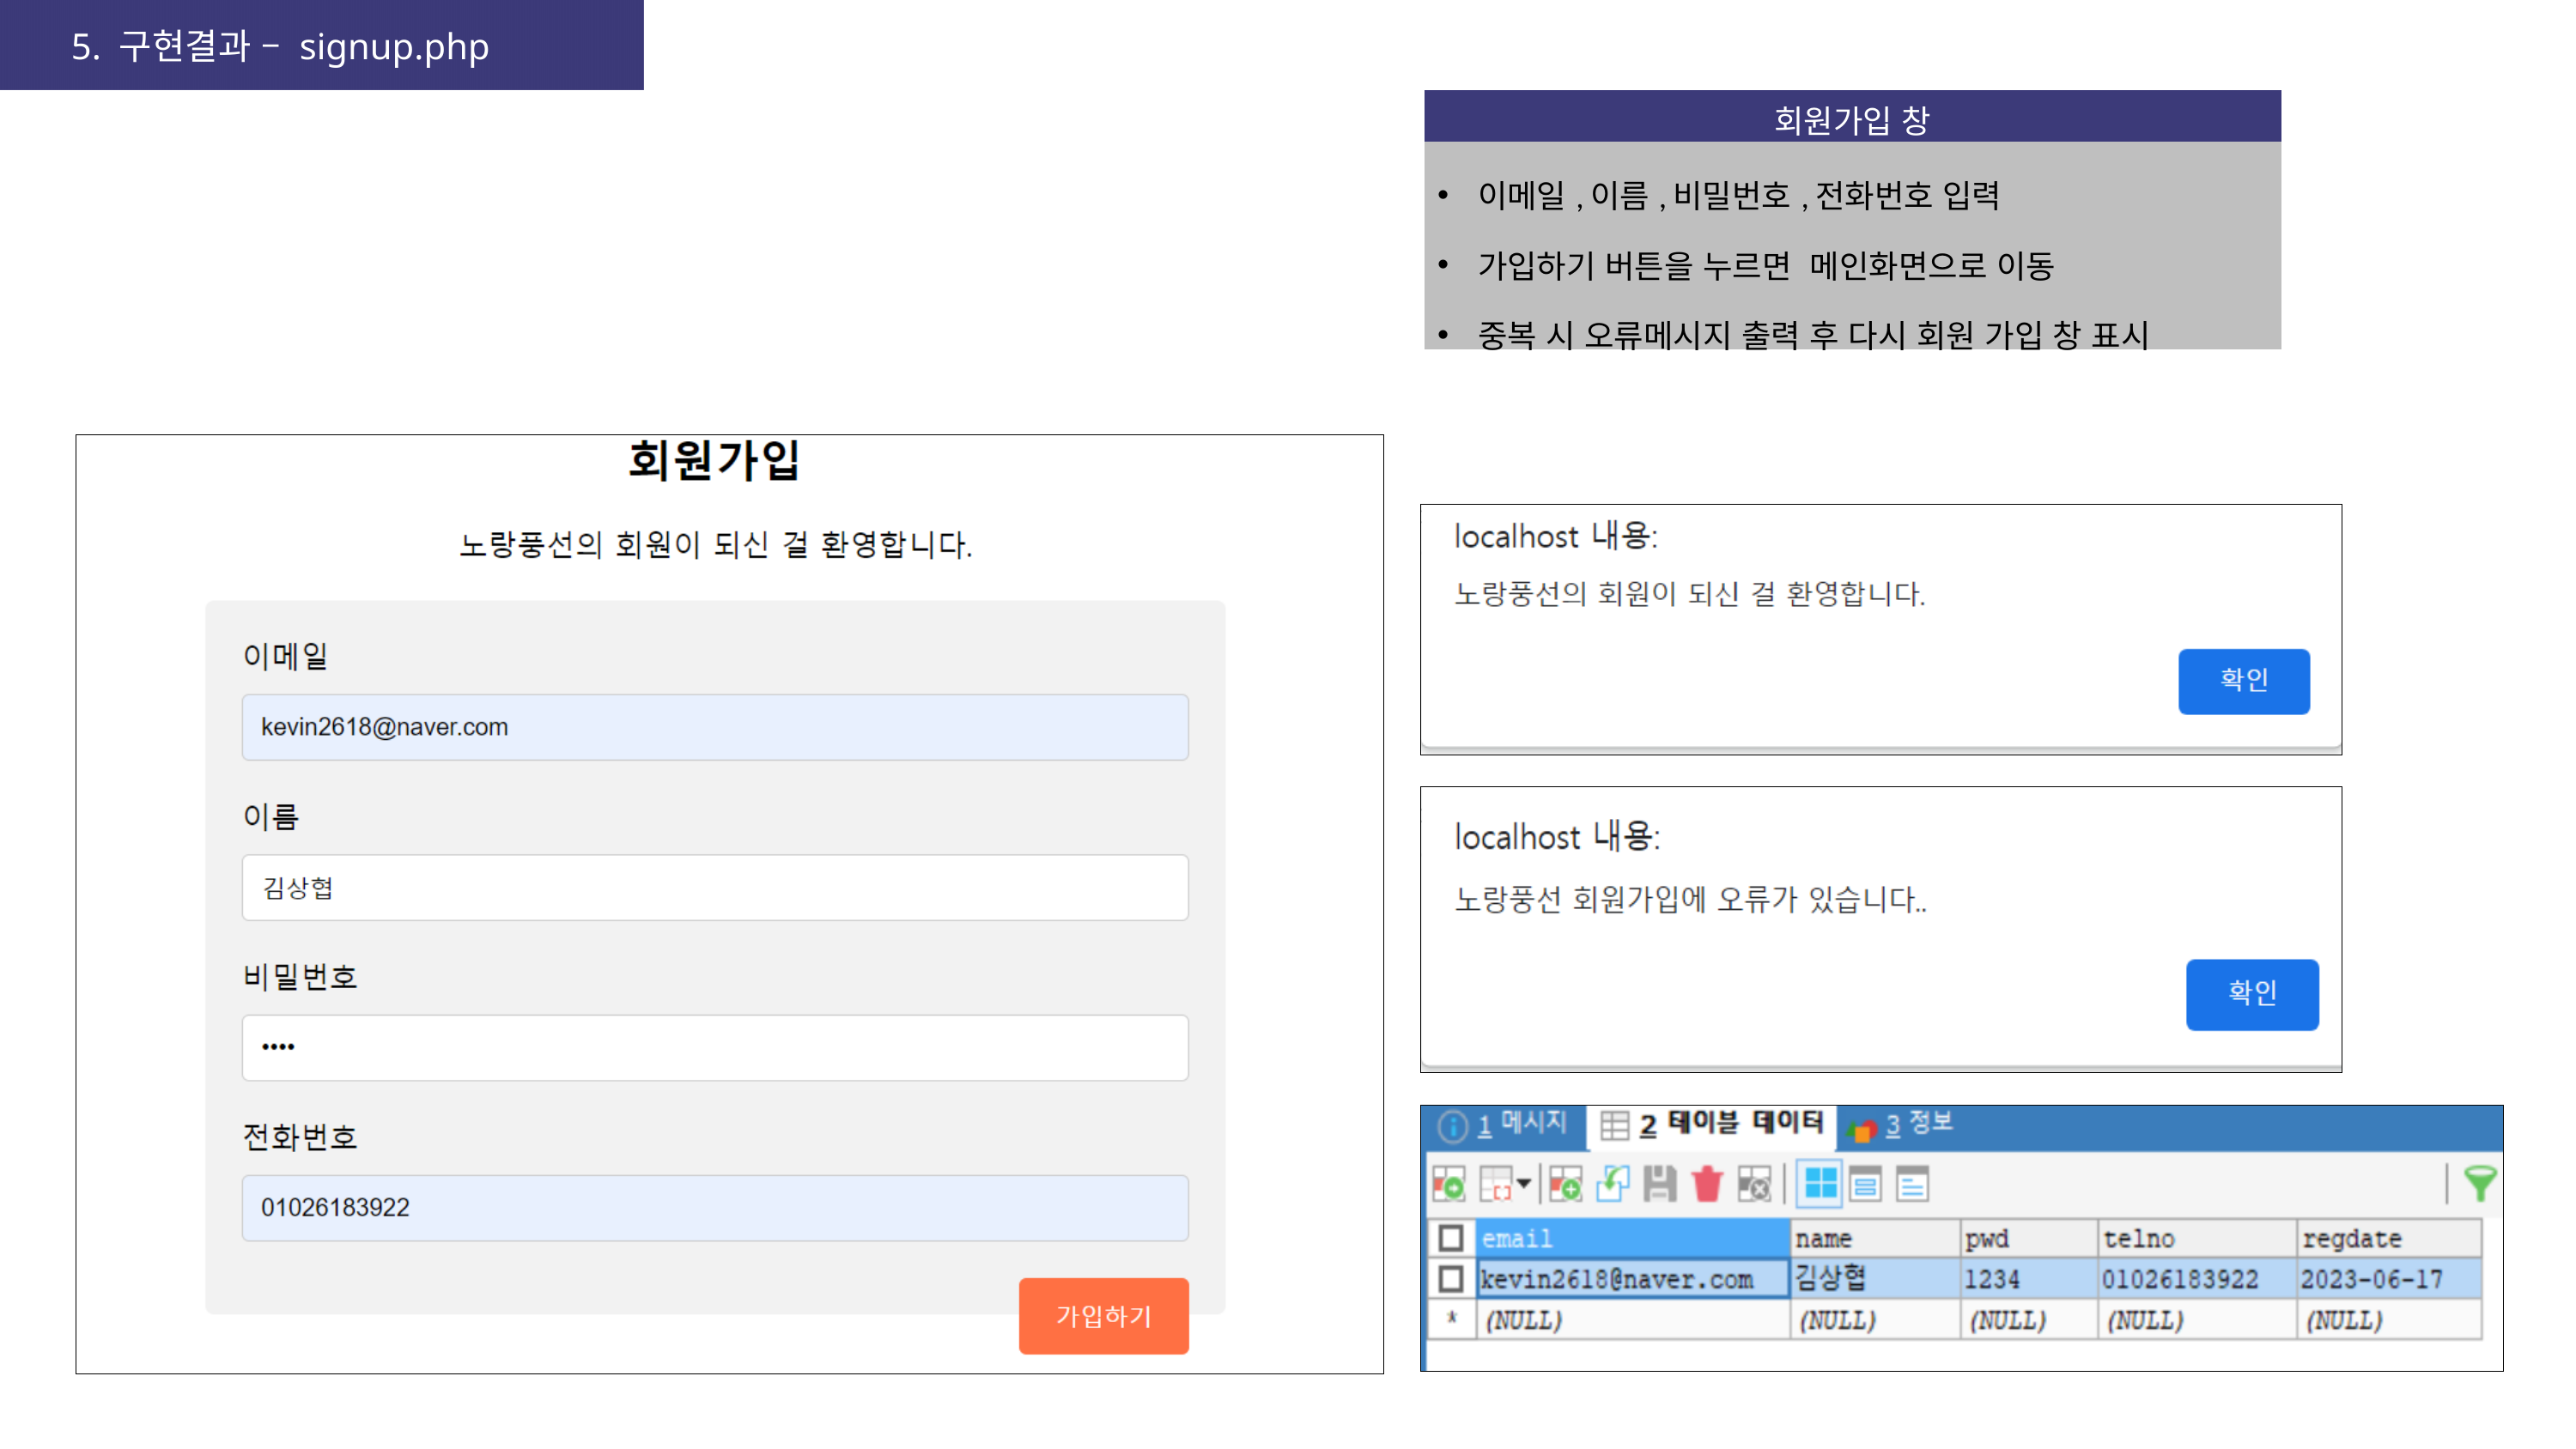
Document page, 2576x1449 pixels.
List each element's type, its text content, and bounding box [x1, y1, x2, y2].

table_header 회원가입 창 [1425, 90, 2281, 142]
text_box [0, 0, 645, 90]
table_cell 이메일,이름,비밀번호,전화번호 입력 가입하기 버튼을 누르면 메인화면으로 이동 중복 시 오류메시지 출력 후 다시 회원 가입 창 표시 [1425, 142, 2281, 349]
picture [1420, 786, 2342, 1074]
picture [1420, 504, 2342, 755]
picture [1420, 1105, 2505, 1373]
picture [76, 433, 1385, 1374]
